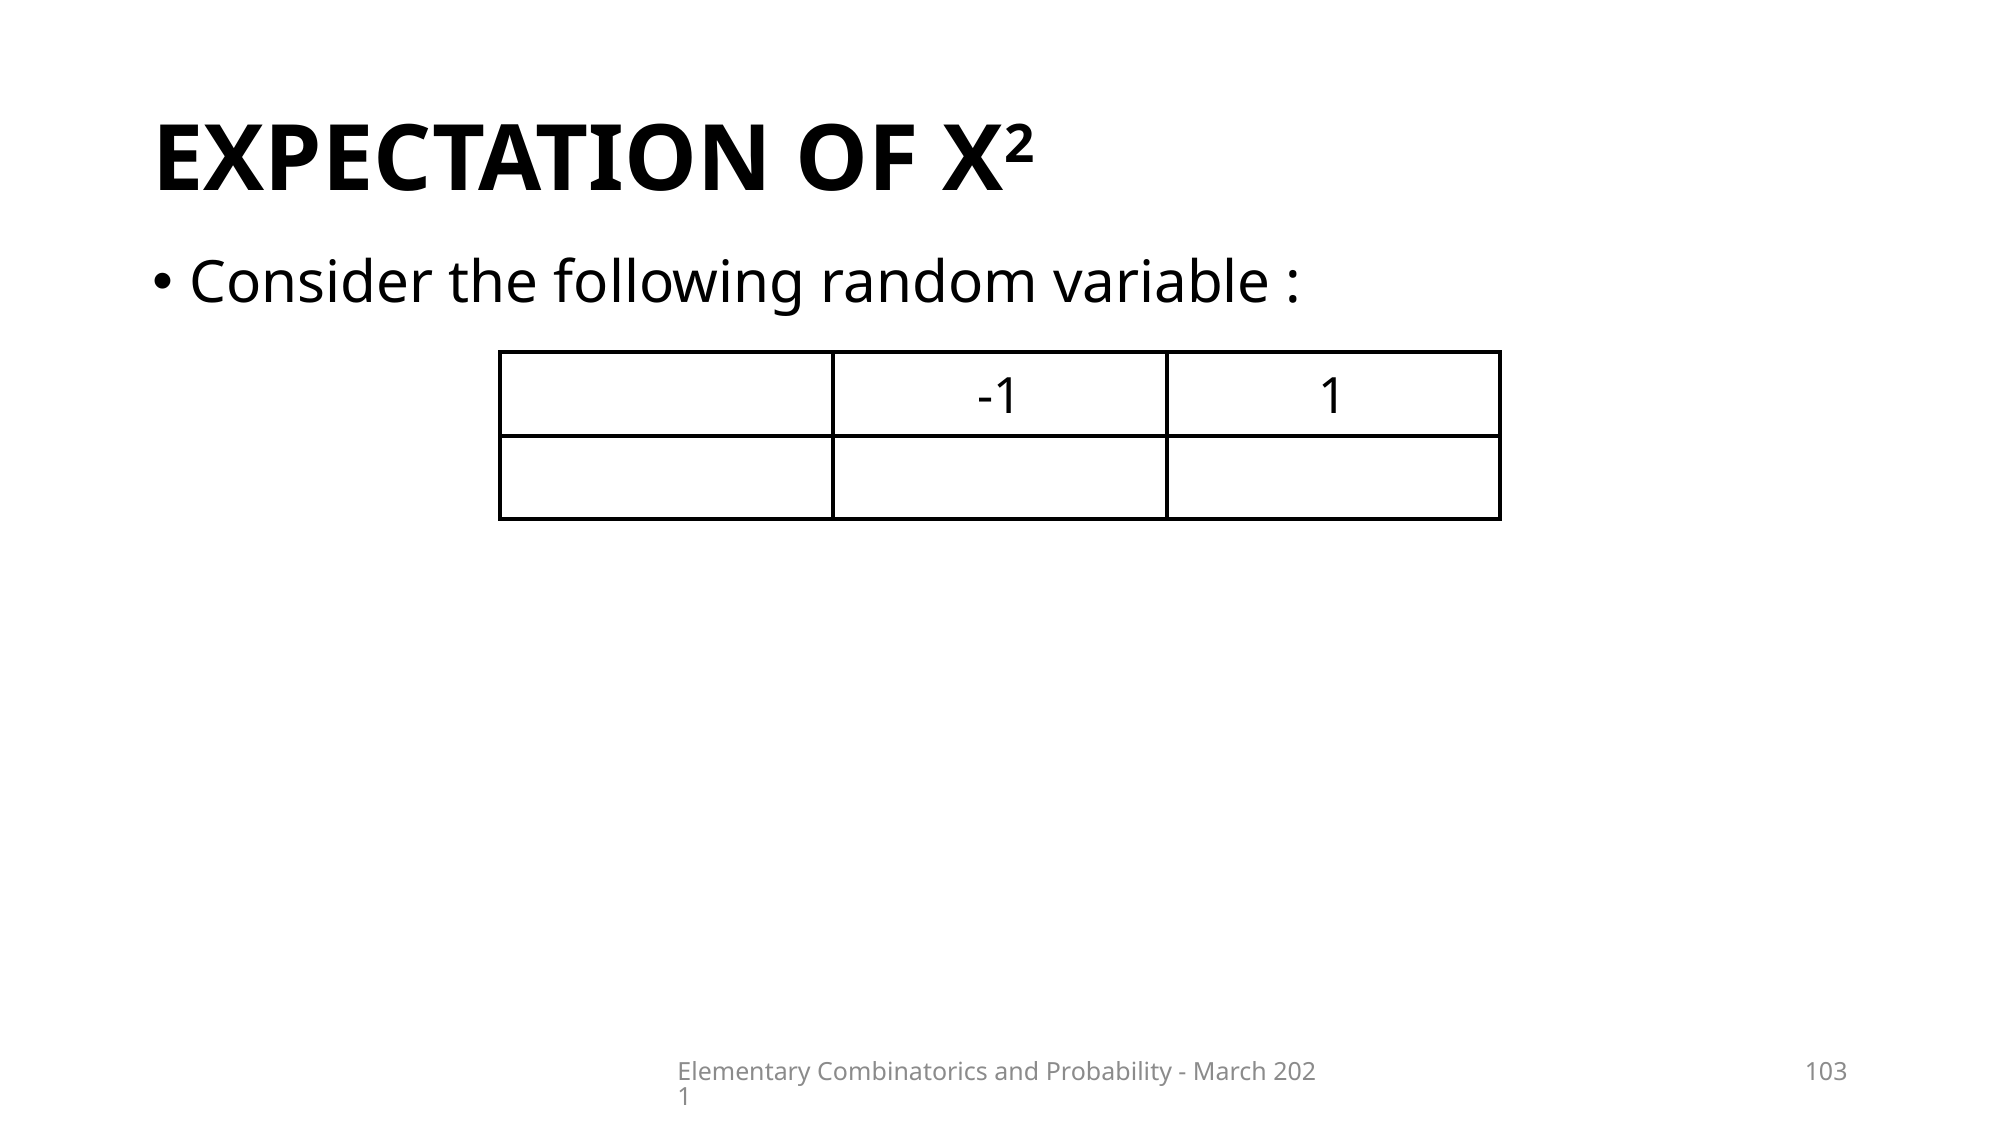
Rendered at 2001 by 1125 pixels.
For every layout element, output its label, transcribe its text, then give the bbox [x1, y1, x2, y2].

slide_number 103 [1412, 1042, 1863, 1103]
footer Elementary Combinatorics and Probability - March 2021 [662, 1042, 1338, 1103]
title Expectation of x2 [137, 52, 1863, 270]
